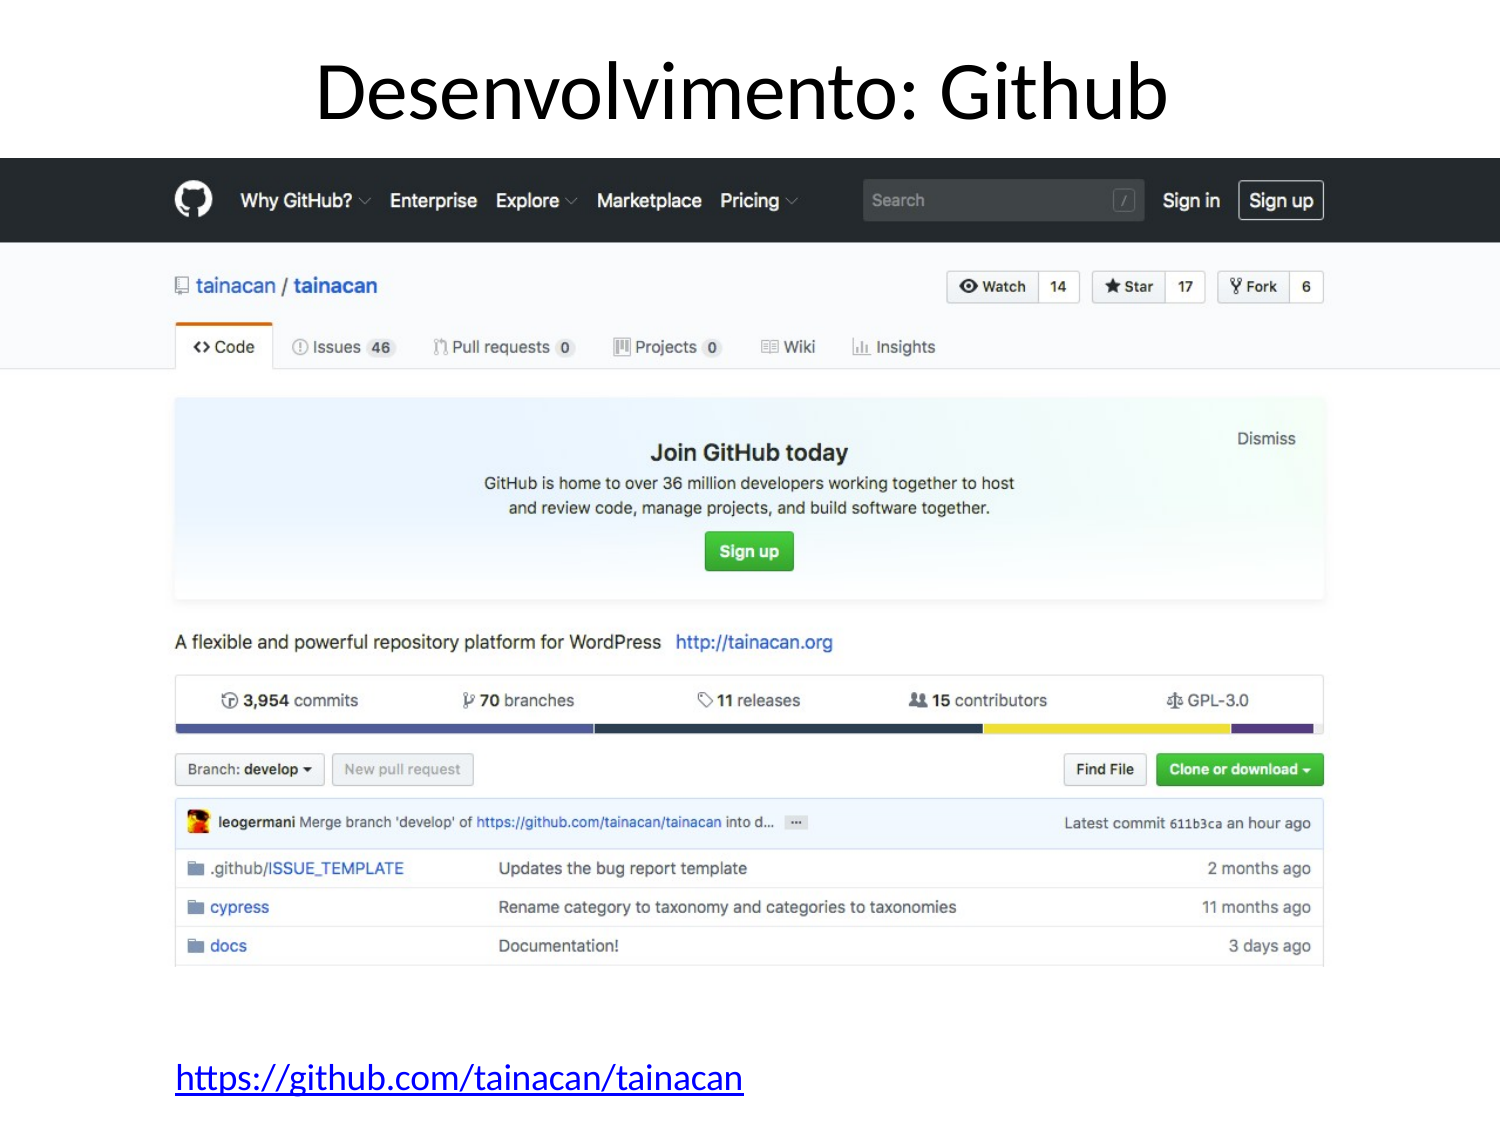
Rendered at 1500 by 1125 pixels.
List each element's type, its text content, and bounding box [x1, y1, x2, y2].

title Desenvolvimento: Github [313, 34, 1178, 158]
text_box [0, 158, 1500, 967]
text_box https://github.com/tainacan/tainacan [173, 1051, 756, 1099]
